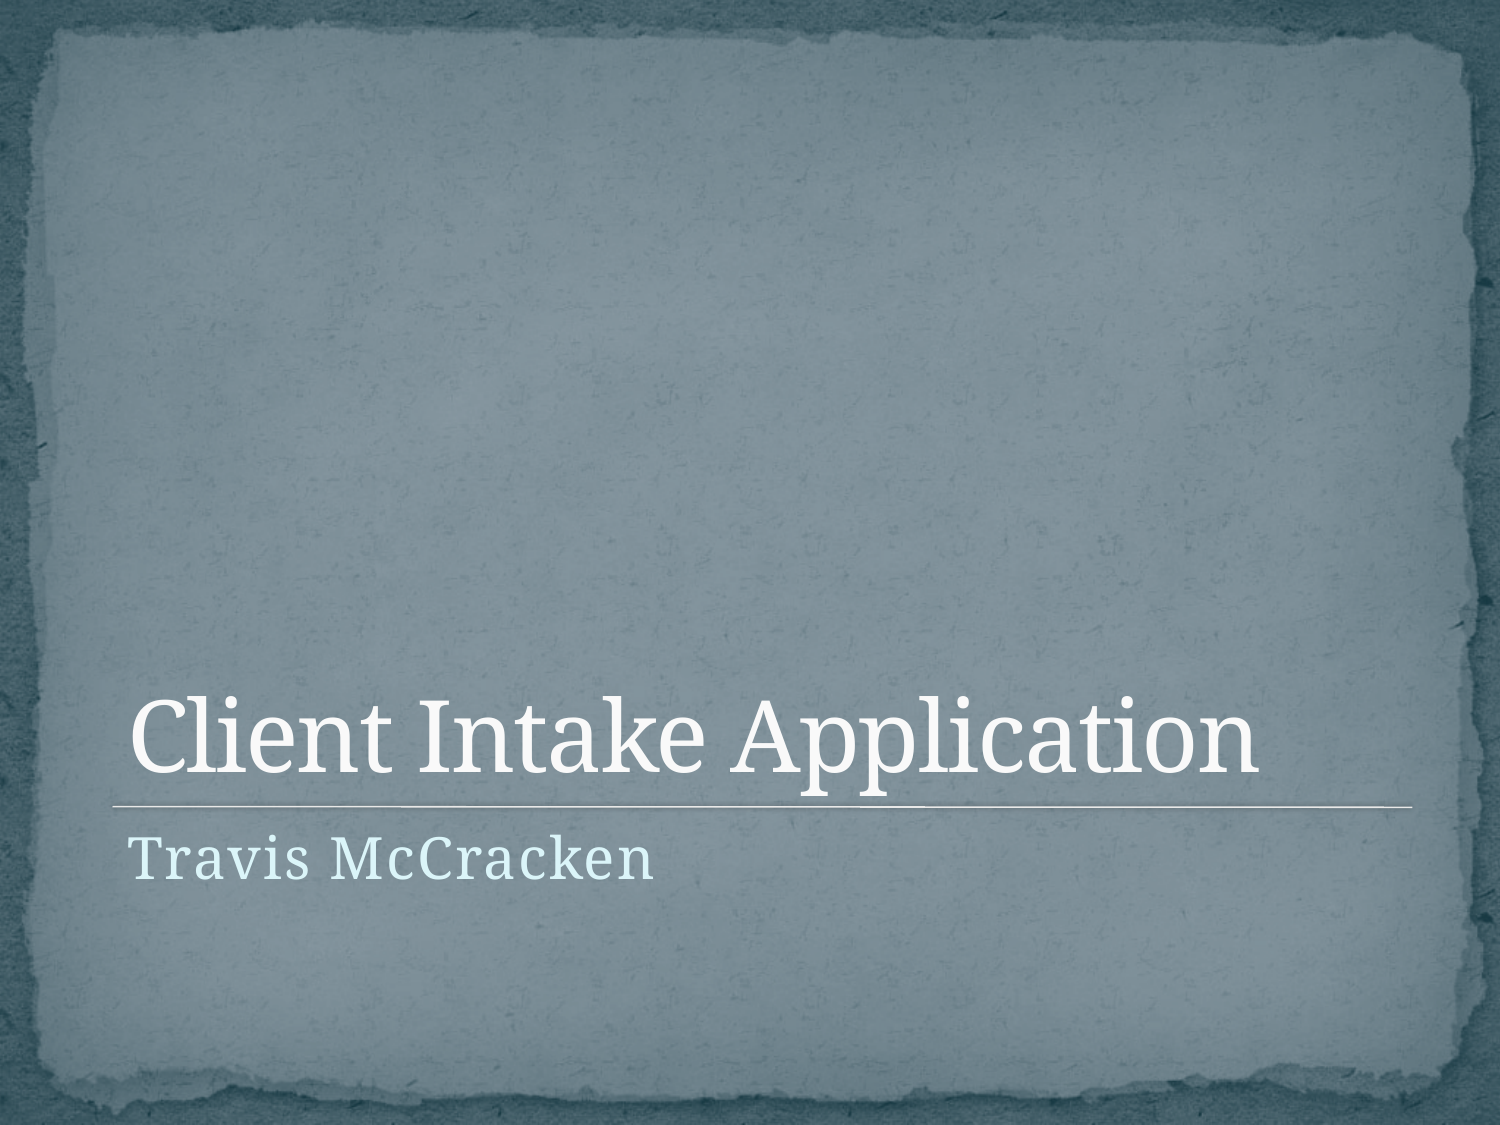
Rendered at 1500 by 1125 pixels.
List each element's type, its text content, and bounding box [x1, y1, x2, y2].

title Client Intake Application [112, 574, 1413, 800]
list Travis McCracken [112, 813, 1413, 975]
